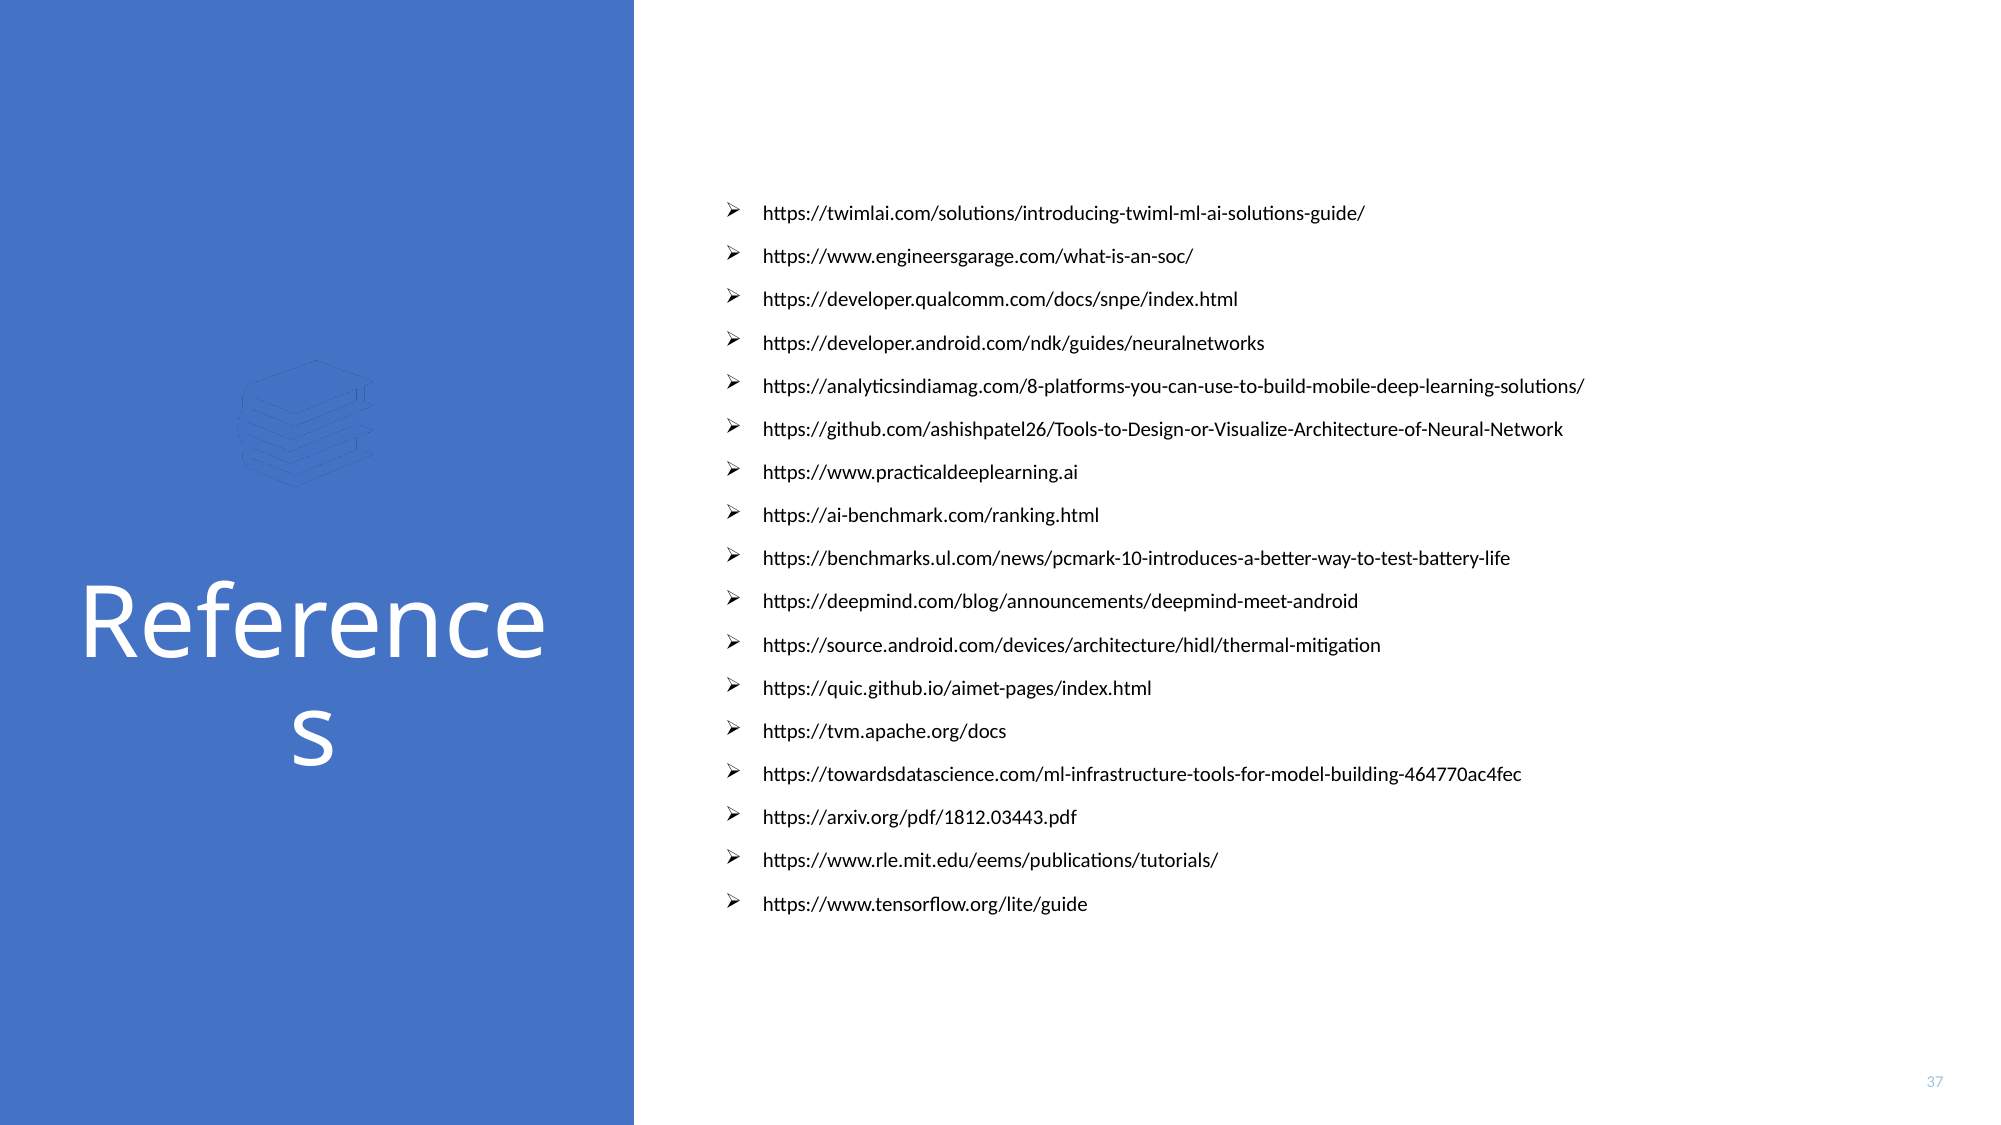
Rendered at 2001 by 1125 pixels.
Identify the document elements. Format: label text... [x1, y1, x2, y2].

text_box [0, 0, 635, 1125]
picture [229, 348, 380, 499]
list https://twimlai.com/solutions/introducing-twiml-ml-ai-solutions-guide/ https://www.engineersgarage.com/what-is-an-soc/ https://developer.qualcomm.com/docs/snpe/index.html https://developer.android.com/ndk/guides/neuralnetworks https://analyticsindiamag.com/8-platforms-you-can-use-to-build-mobile-deep-learning-solutions/ https://github.com/ashishpatel26/Tools-to-Design-or-Visualize-Architecture-of-Neural-Network https://www.practicaldeeplearning.ai https://ai-benchmark.com/ranking.html https://benchmarks.ul.com/news/pcmark-10-introduces-a-better-way-to-test-battery-life https://deepmind.com/blog/announcements/deepmind-meet-android https://source.android.com/devices/architecture/hidl/thermal-mitigation https://quic.github.io/aimet-pages/index.html https://tvm.apache.org/docs https://towardsdatascience.com/ml-infrastructure-tools-for-model-building-464770ac4fec https://arxiv.org/pdf/1812.03443.pdf https://www.rle.mit.edu/eems/publications/tutorials/ https://www.tensorflow.org/lite/guide [710, 105, 1939, 1013]
title References [51, 563, 576, 1014]
